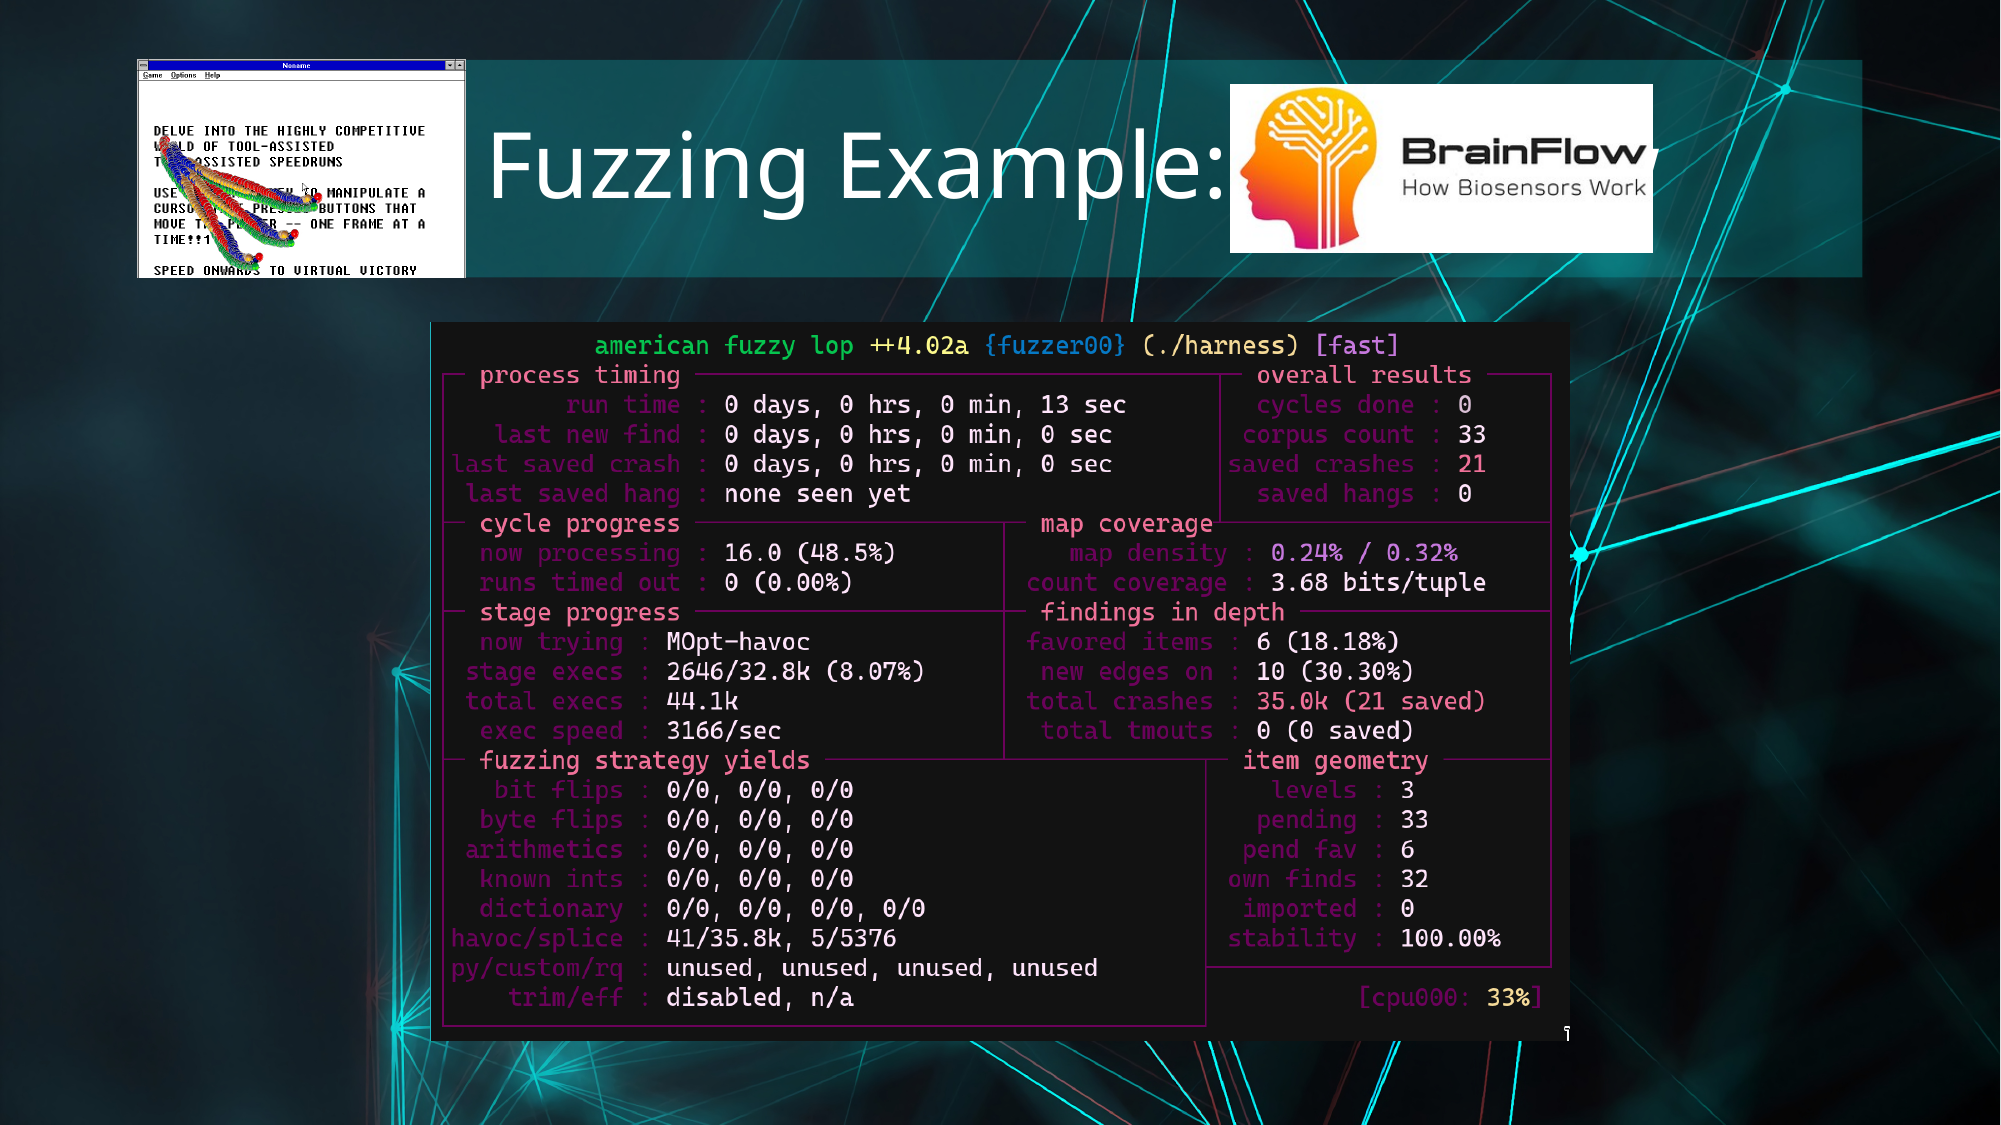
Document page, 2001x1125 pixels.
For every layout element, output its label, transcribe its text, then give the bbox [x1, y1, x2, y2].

title Fuzzing Example: Brainflow [466, 59, 1863, 278]
picture [0, 0, 2001, 1125]
